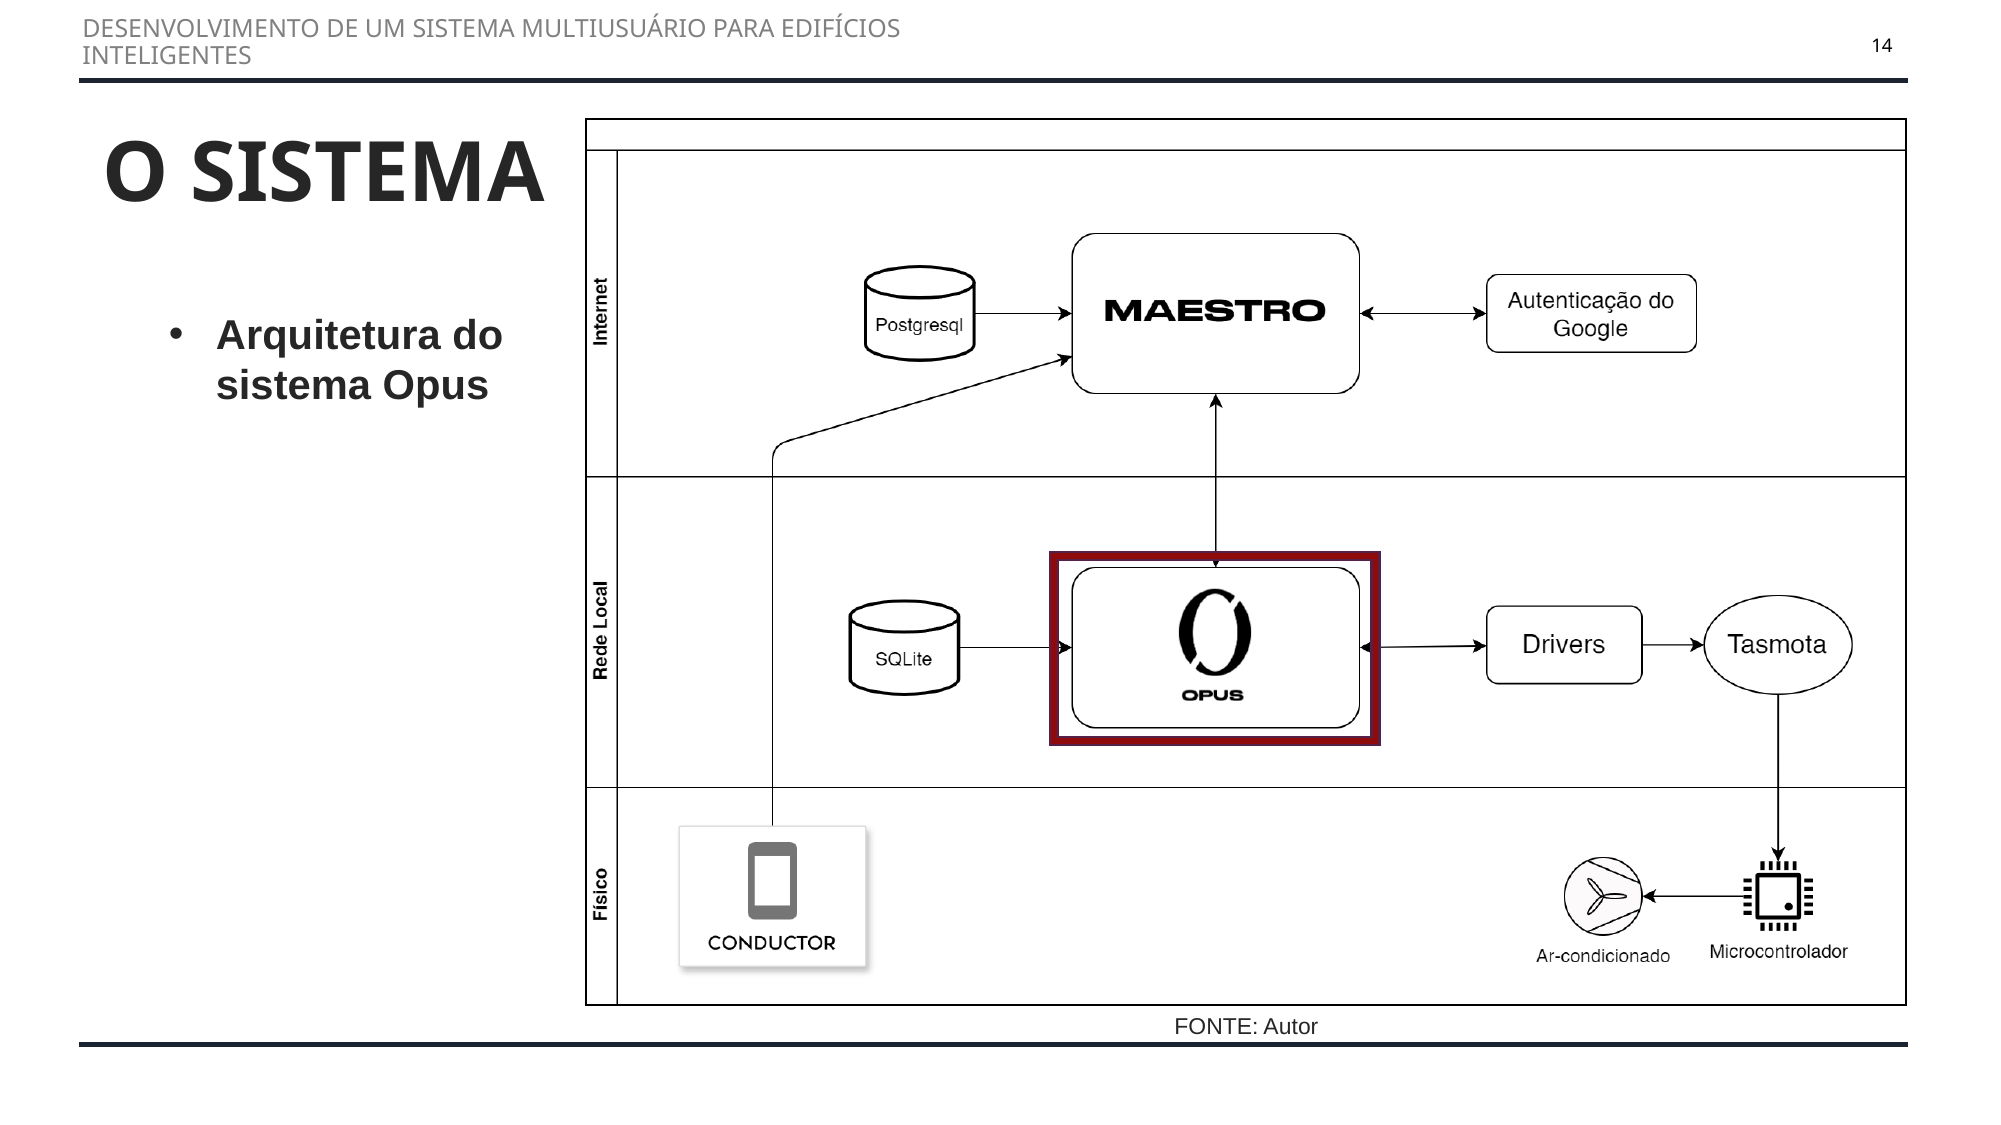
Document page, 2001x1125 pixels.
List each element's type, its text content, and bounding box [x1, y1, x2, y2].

text_box Arquitetura do sistema Opus [154, 300, 576, 416]
text_box FONTE: Autor [967, 1007, 1526, 1047]
text_box DESENVOLVIMENTO DE UM SISTEMA MULTIUSUÁRIO PARA EDIFÍCIOS INTELIGENTES [67, 17, 988, 78]
slide_number 14 [1802, 16, 1908, 77]
picture [585, 118, 1908, 1007]
title O SISTEMA [87, 96, 643, 240]
